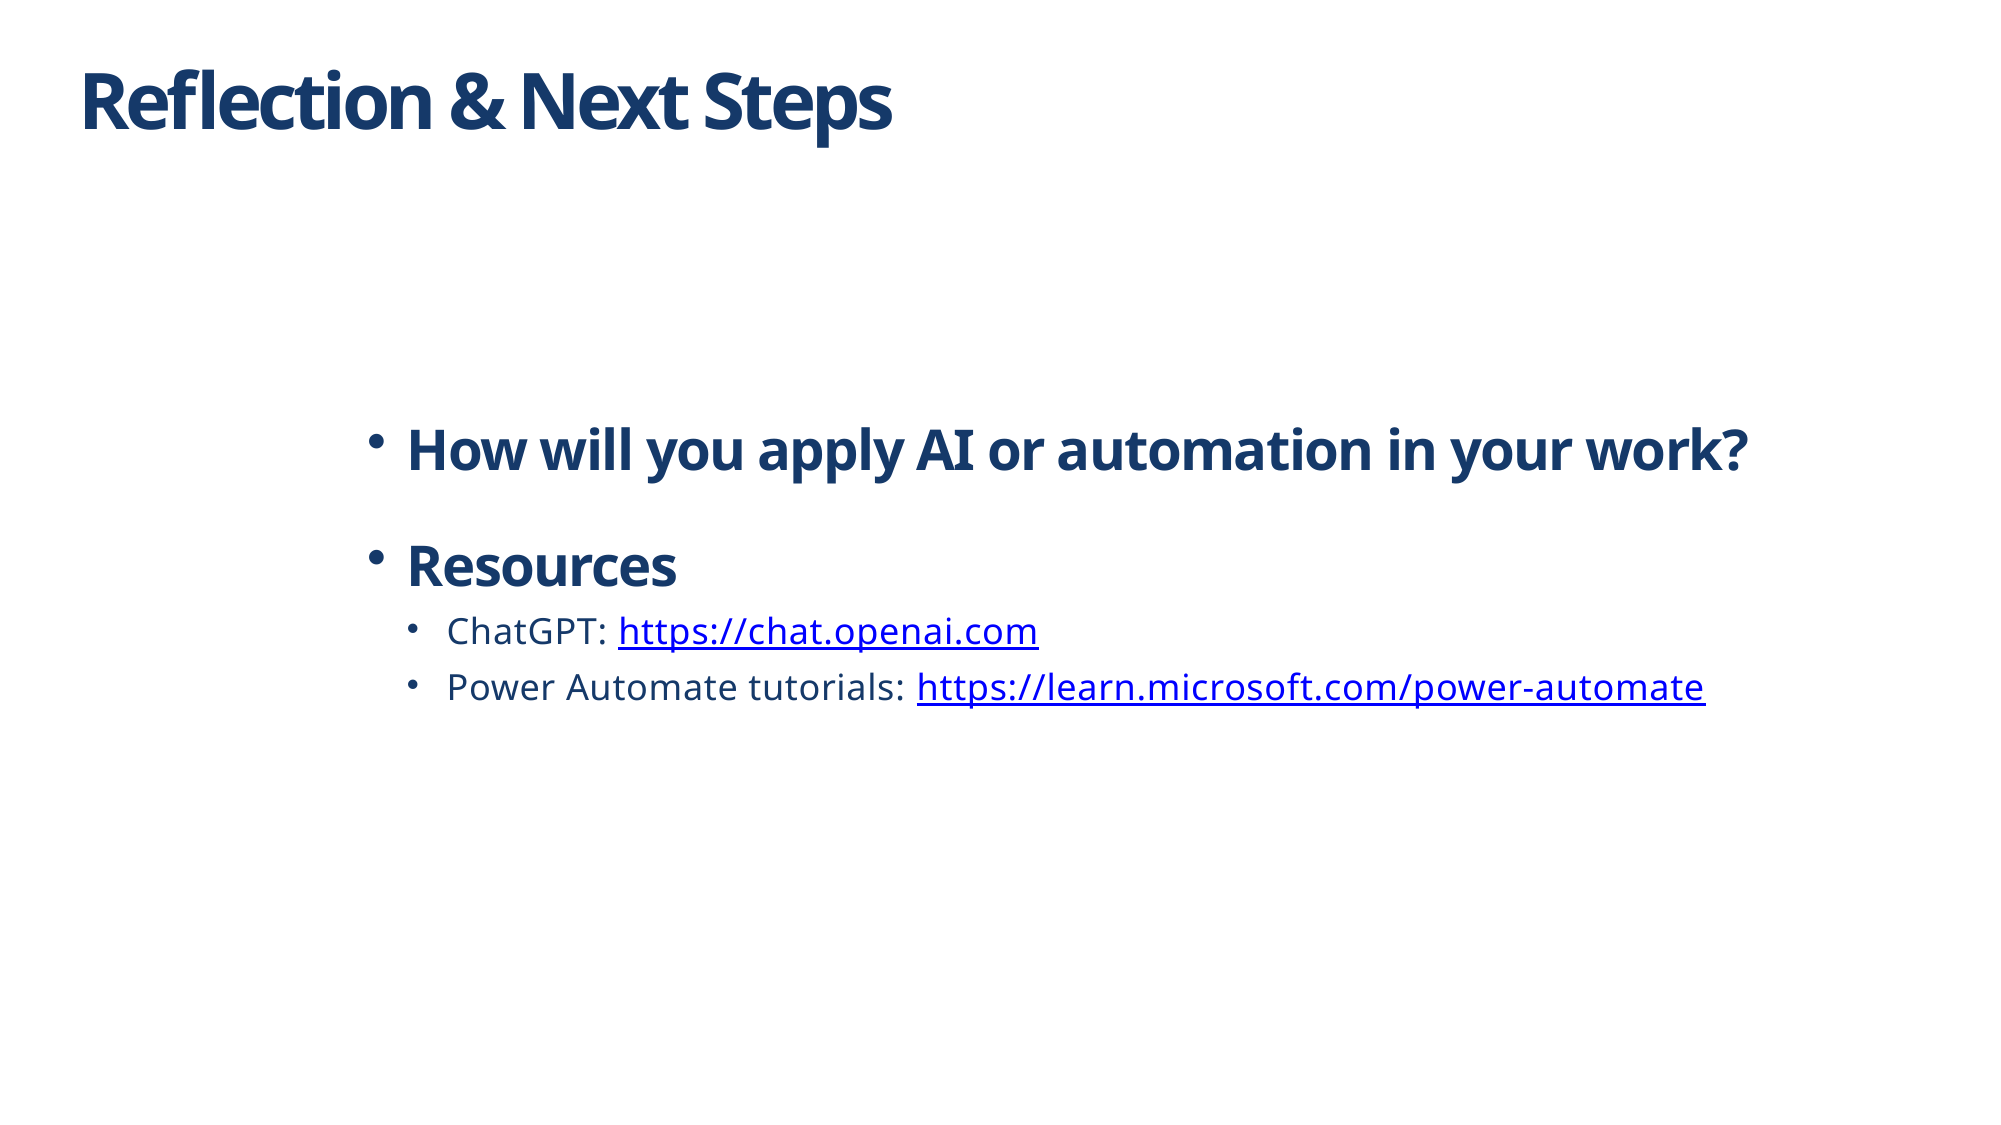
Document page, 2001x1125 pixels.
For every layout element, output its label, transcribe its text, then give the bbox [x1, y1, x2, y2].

text_box How will you apply AI or automation in your work? Resources ChatGPT: https://chat.openai.com Power Automate tutorials: https://learn.microsoft.com/power-automate [367, 426, 1759, 818]
text_box Reflection & Next Steps [78, 68, 2000, 146]
